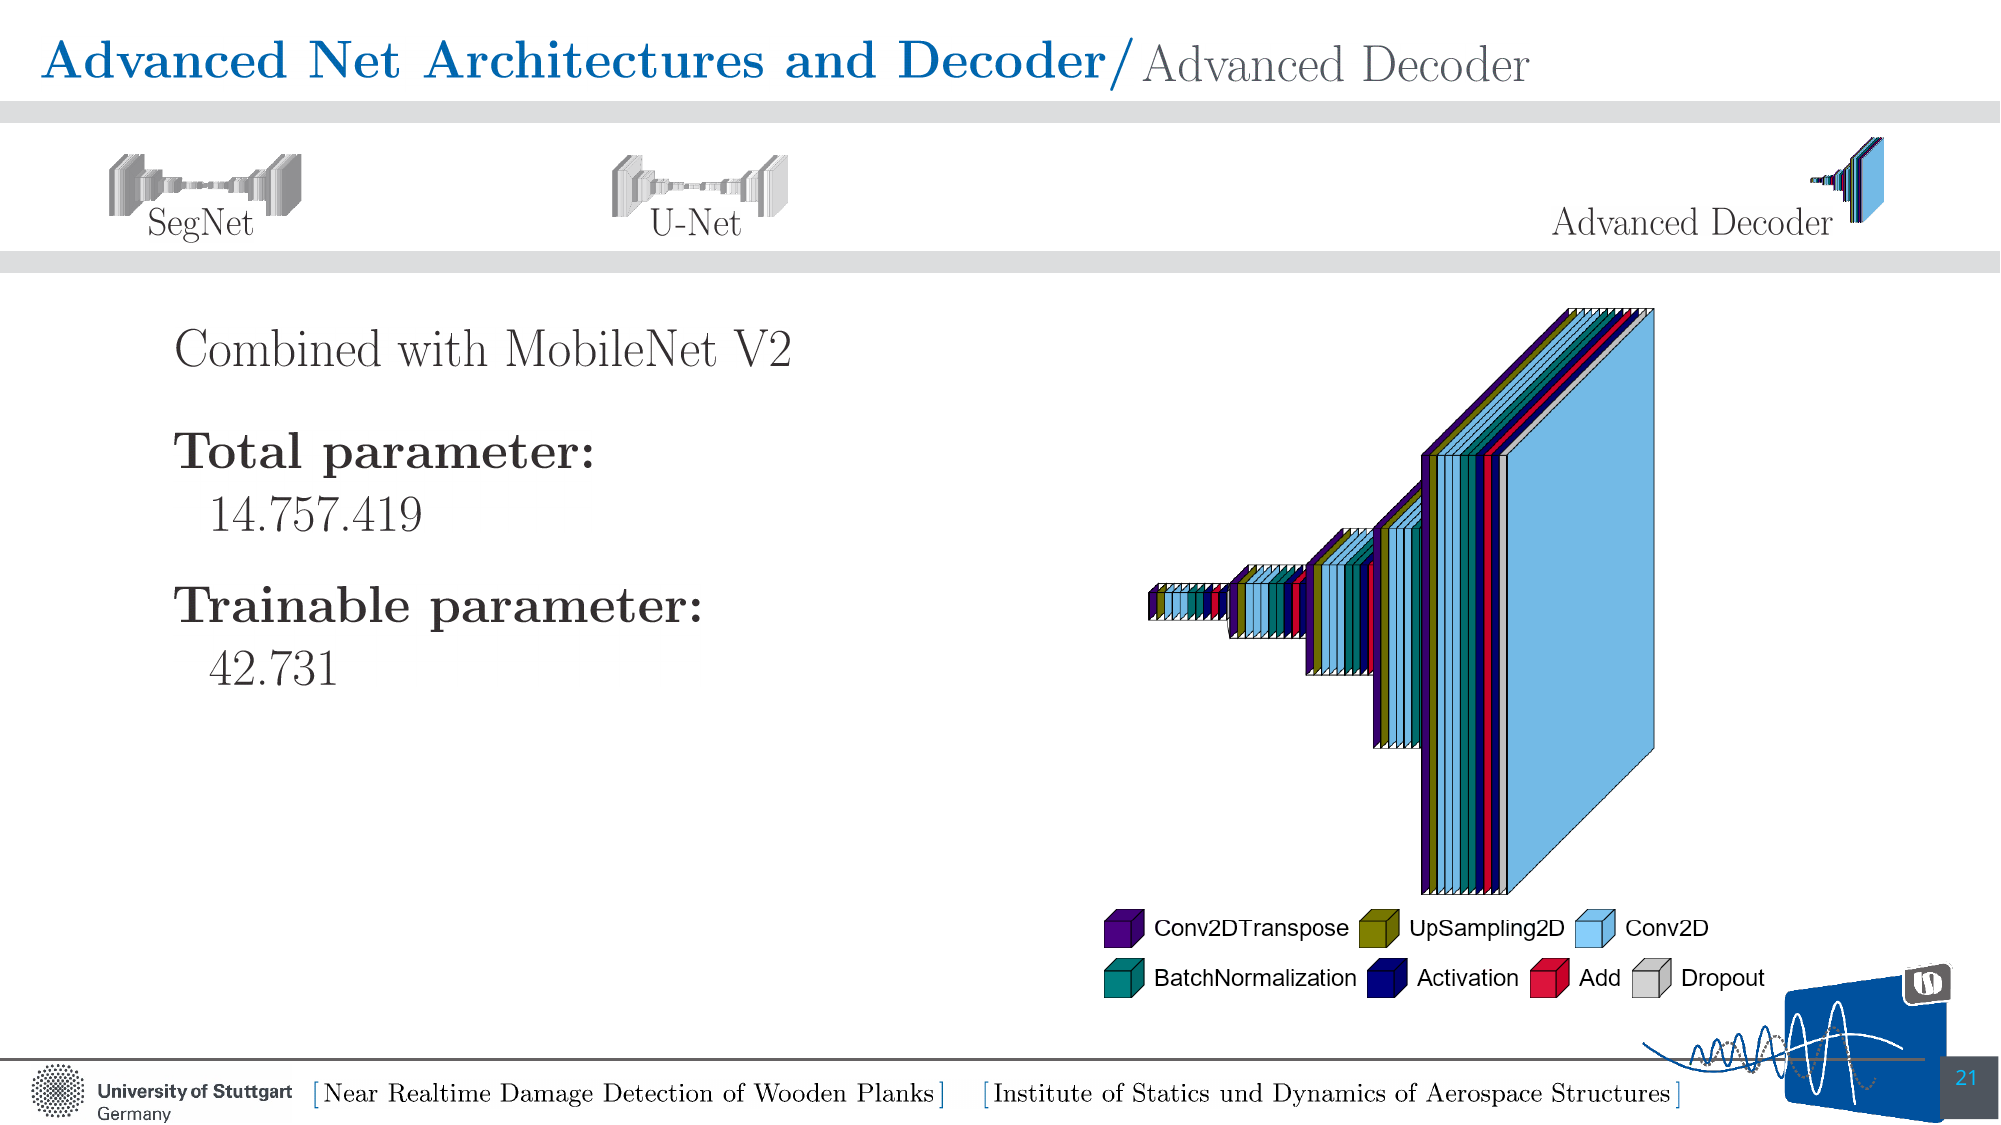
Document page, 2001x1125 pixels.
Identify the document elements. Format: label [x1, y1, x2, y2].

picture [41, 36, 1134, 92]
picture [173, 584, 702, 687]
picture [1551, 136, 1887, 236]
picture [172, 430, 593, 533]
picture [174, 327, 790, 368]
text_box [0, 101, 2000, 123]
picture [609, 155, 790, 237]
picture [0, 308, 1953, 1123]
picture [1141, 43, 1530, 84]
picture [107, 154, 304, 243]
text_box [0, 251, 2000, 273]
